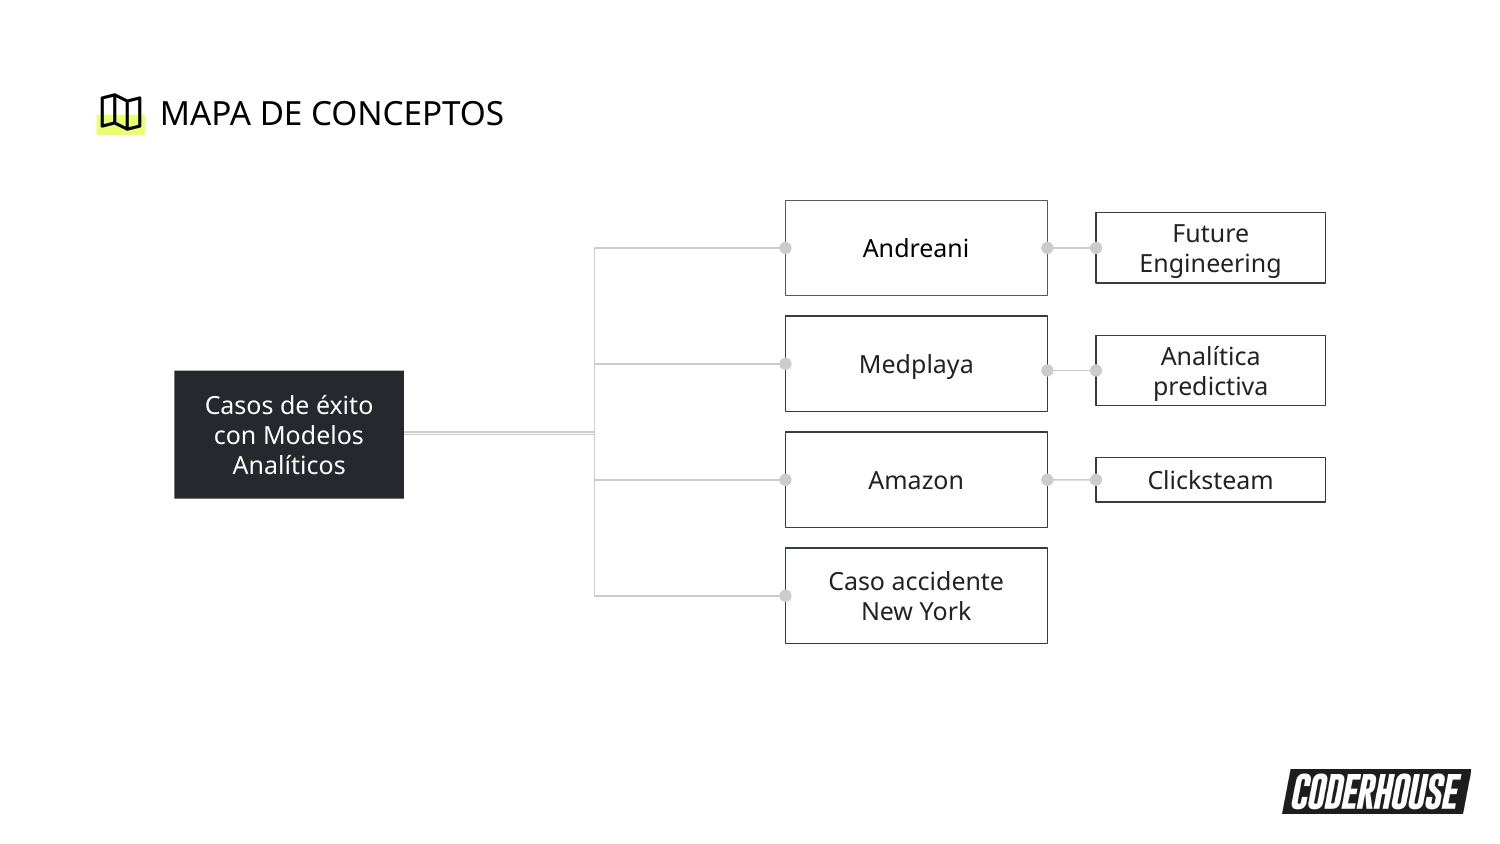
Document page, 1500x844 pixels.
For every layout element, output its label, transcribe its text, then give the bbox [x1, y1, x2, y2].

text_box Caso accidente New York [785, 548, 1048, 644]
picture [95, 87, 146, 138]
text_box Medplaya [791, 316, 1048, 412]
text_box Andreani [785, 200, 1048, 296]
text_box Clicksteam [1096, 457, 1326, 502]
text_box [403, 431, 786, 596]
text_box Casos de éxito con Modelos Analíticos [174, 370, 398, 499]
text_box Future Engineering [1096, 212, 1326, 284]
text_box Amazon [791, 432, 1048, 528]
text_box MAPA DE CONCEPTOS [145, 76, 549, 147]
picture [1281, 769, 1471, 814]
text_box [403, 363, 786, 431]
text_box Analítica predictiva [1096, 335, 1326, 406]
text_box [403, 247, 786, 363]
